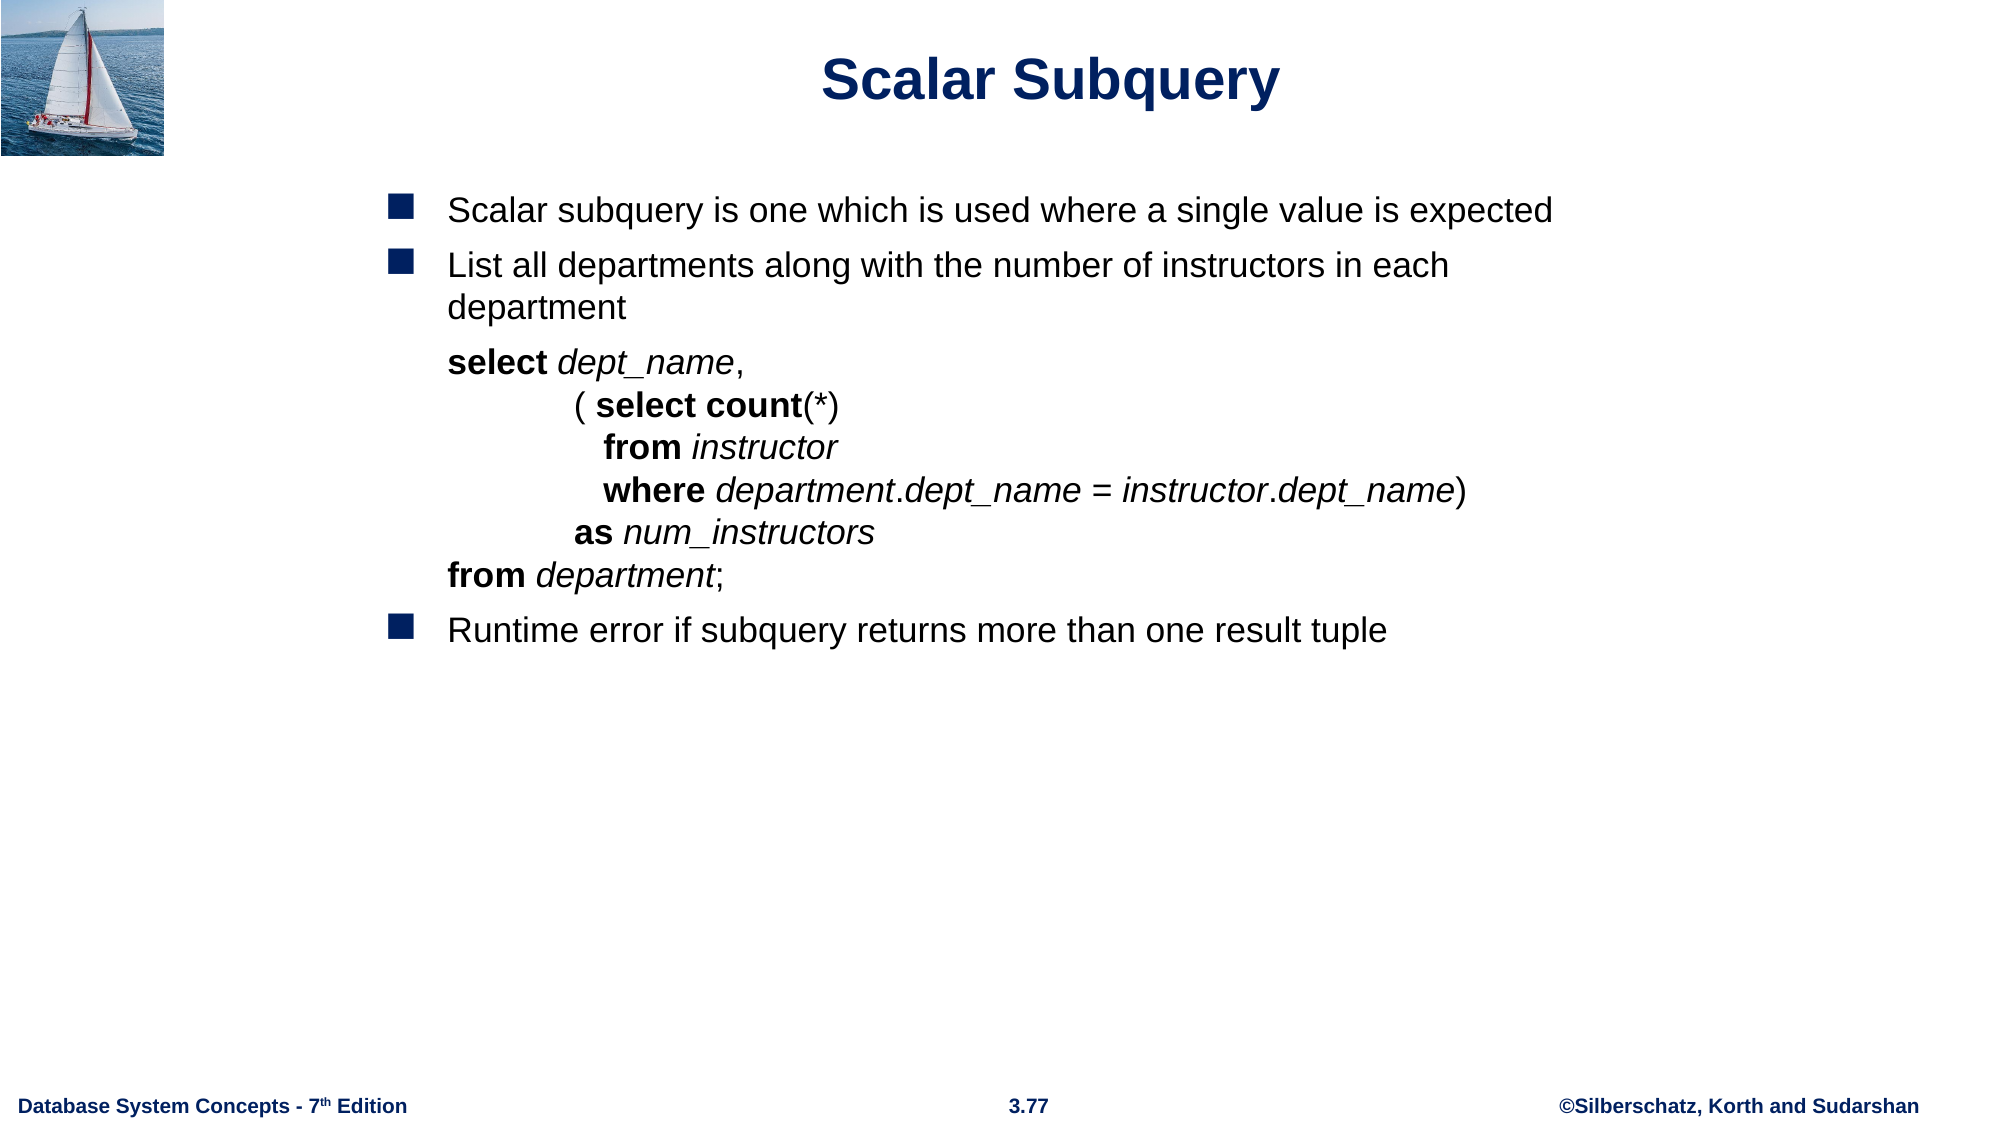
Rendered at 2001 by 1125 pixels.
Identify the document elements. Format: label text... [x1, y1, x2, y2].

picture [1, 0, 164, 156]
title Scalar Subquery [167, 18, 1935, 120]
list Scalar subquery is one which is used where a single value is expected List all departments along with the number of instructors in each department select dept_name, ( select count(*) from instructor where department.dept_name = instructor.dept_name) as num_instructors from department; Runtime error if subquery returns more than one result tuple [376, 179, 1614, 954]
